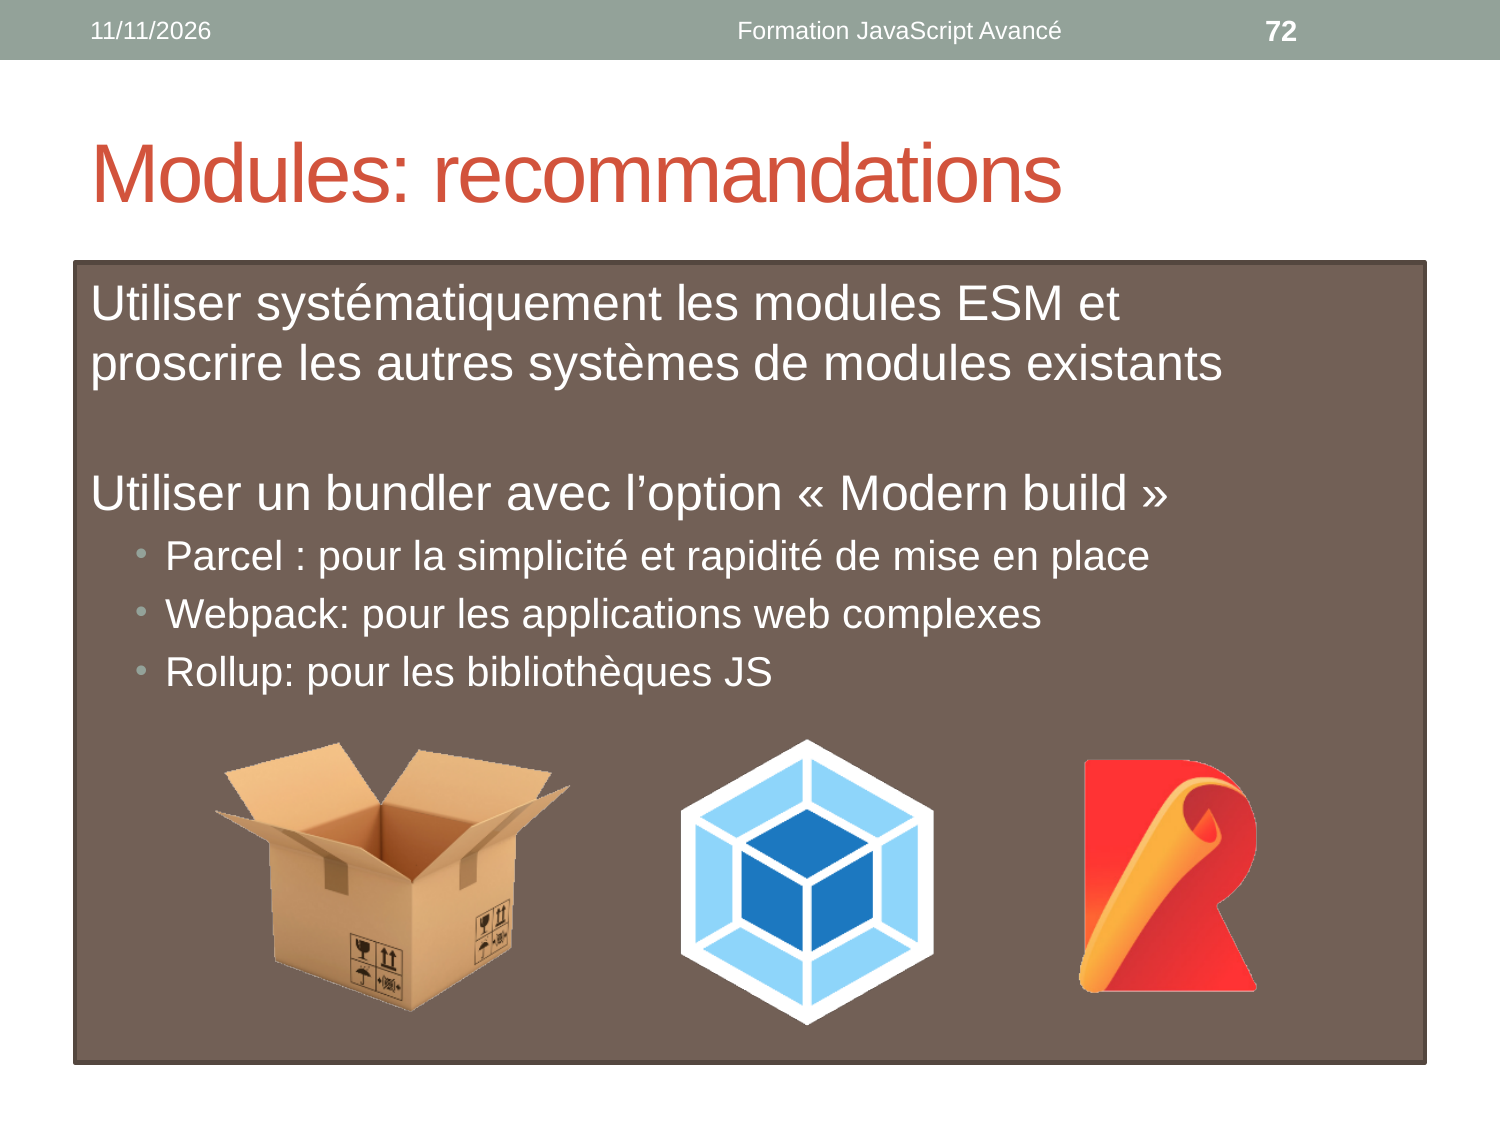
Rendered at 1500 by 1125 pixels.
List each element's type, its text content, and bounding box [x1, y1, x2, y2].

title Modules: recommandations [75, 87, 1425, 250]
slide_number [75, 3, 550, 57]
slide_number 72 [1250, 3, 1425, 57]
list Utiliser systématiquement les modules ESM et proscrire les autres systèmes de modules existants Utiliser un bundler avec l’option « Modern build » Parcel : pour la simplicité et rapidité de mise en place Webpack: pour les applications web complexes Rollup: pour les bibliothèques JS [73, 260, 1427, 1065]
picture [159, 692, 1375, 1039]
footer Formation JavaScript Avancé [562, 3, 1238, 57]
